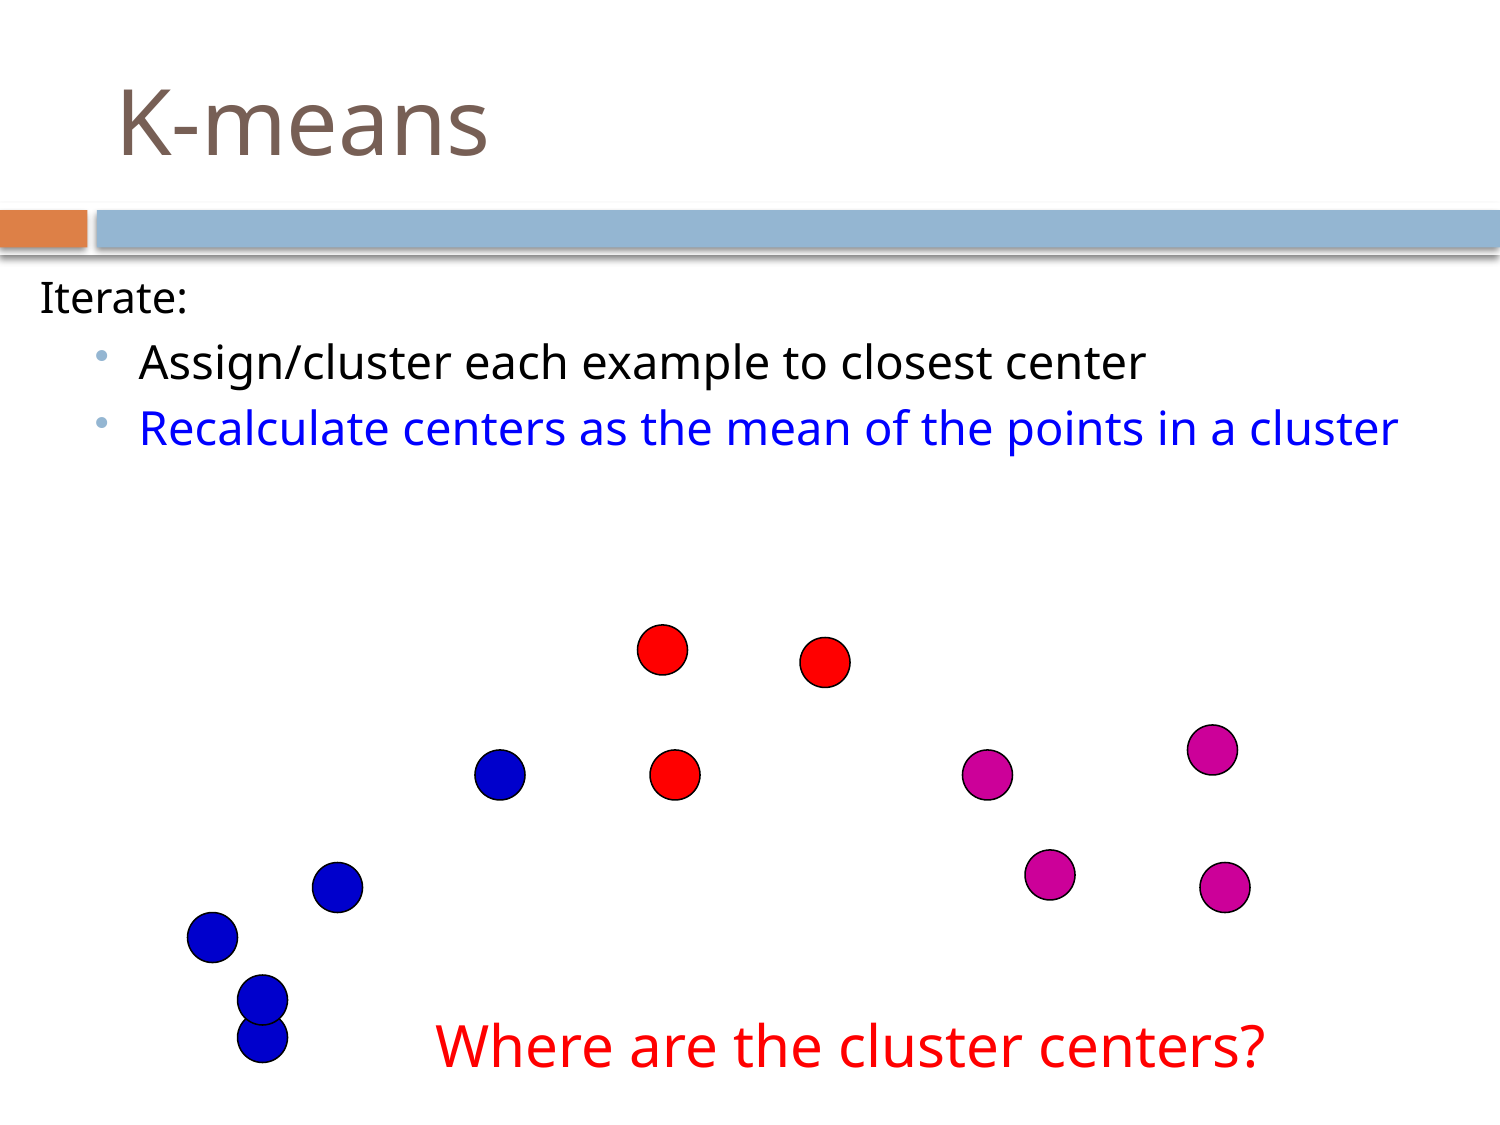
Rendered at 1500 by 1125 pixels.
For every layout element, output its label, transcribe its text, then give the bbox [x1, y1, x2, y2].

text_box [187, 912, 238, 963]
text_box Where are the cluster centers? [420, 1001, 1281, 1087]
text_box [962, 749, 1013, 800]
text_box [237, 1019, 288, 1063]
text_box [1025, 849, 1076, 900]
text_box [1200, 862, 1251, 913]
text_box [650, 749, 701, 800]
text_box [474, 749, 526, 800]
text_box [237, 975, 288, 1026]
title K-means [100, 37, 1438, 200]
text_box [800, 637, 851, 688]
text_box [312, 862, 363, 913]
text_box [1187, 724, 1238, 775]
list Iterate: Assign/cluster each example to closest center Recalculate centers as the mean of the points in a cluster [24, 262, 1463, 513]
text_box [637, 624, 688, 675]
